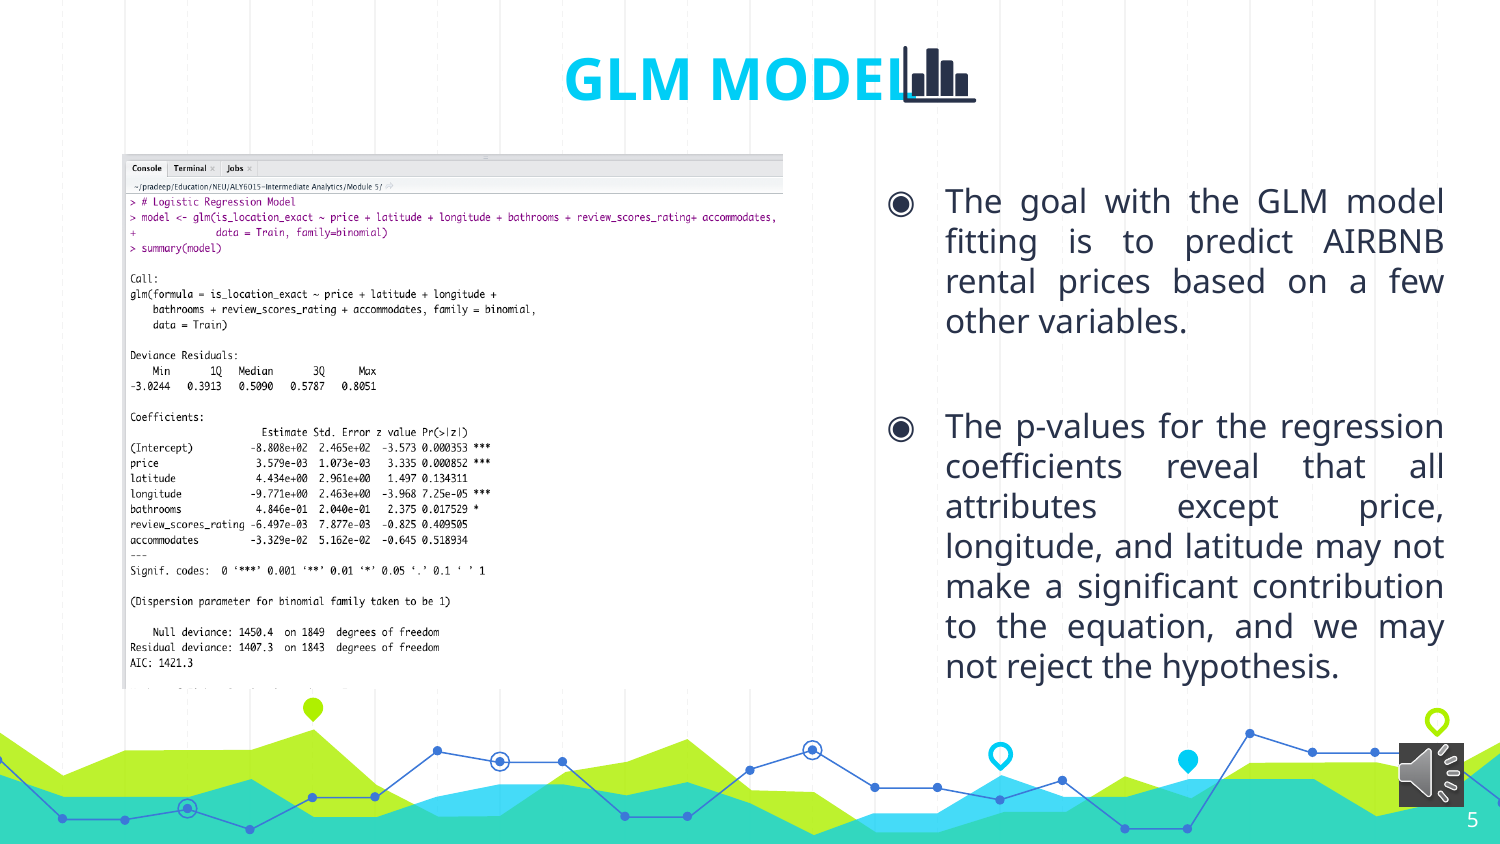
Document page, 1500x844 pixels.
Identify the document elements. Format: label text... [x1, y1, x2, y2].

text_box The goal with the GLM model fitting is to predict AIRBNB rental prices based on a few other variables. The p-values for the regression coefficients reveal that all attributes except price, longitude, and latitude may not make a significant contribution to the equation, and we may not reject the hypothesis. [854, 113, 1461, 813]
picture [122, 154, 783, 689]
picture [1397, 741, 1465, 809]
slide_number 5 [1403, 791, 1494, 844]
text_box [903, 45, 977, 103]
title GLM MODEL [166, 31, 1315, 128]
